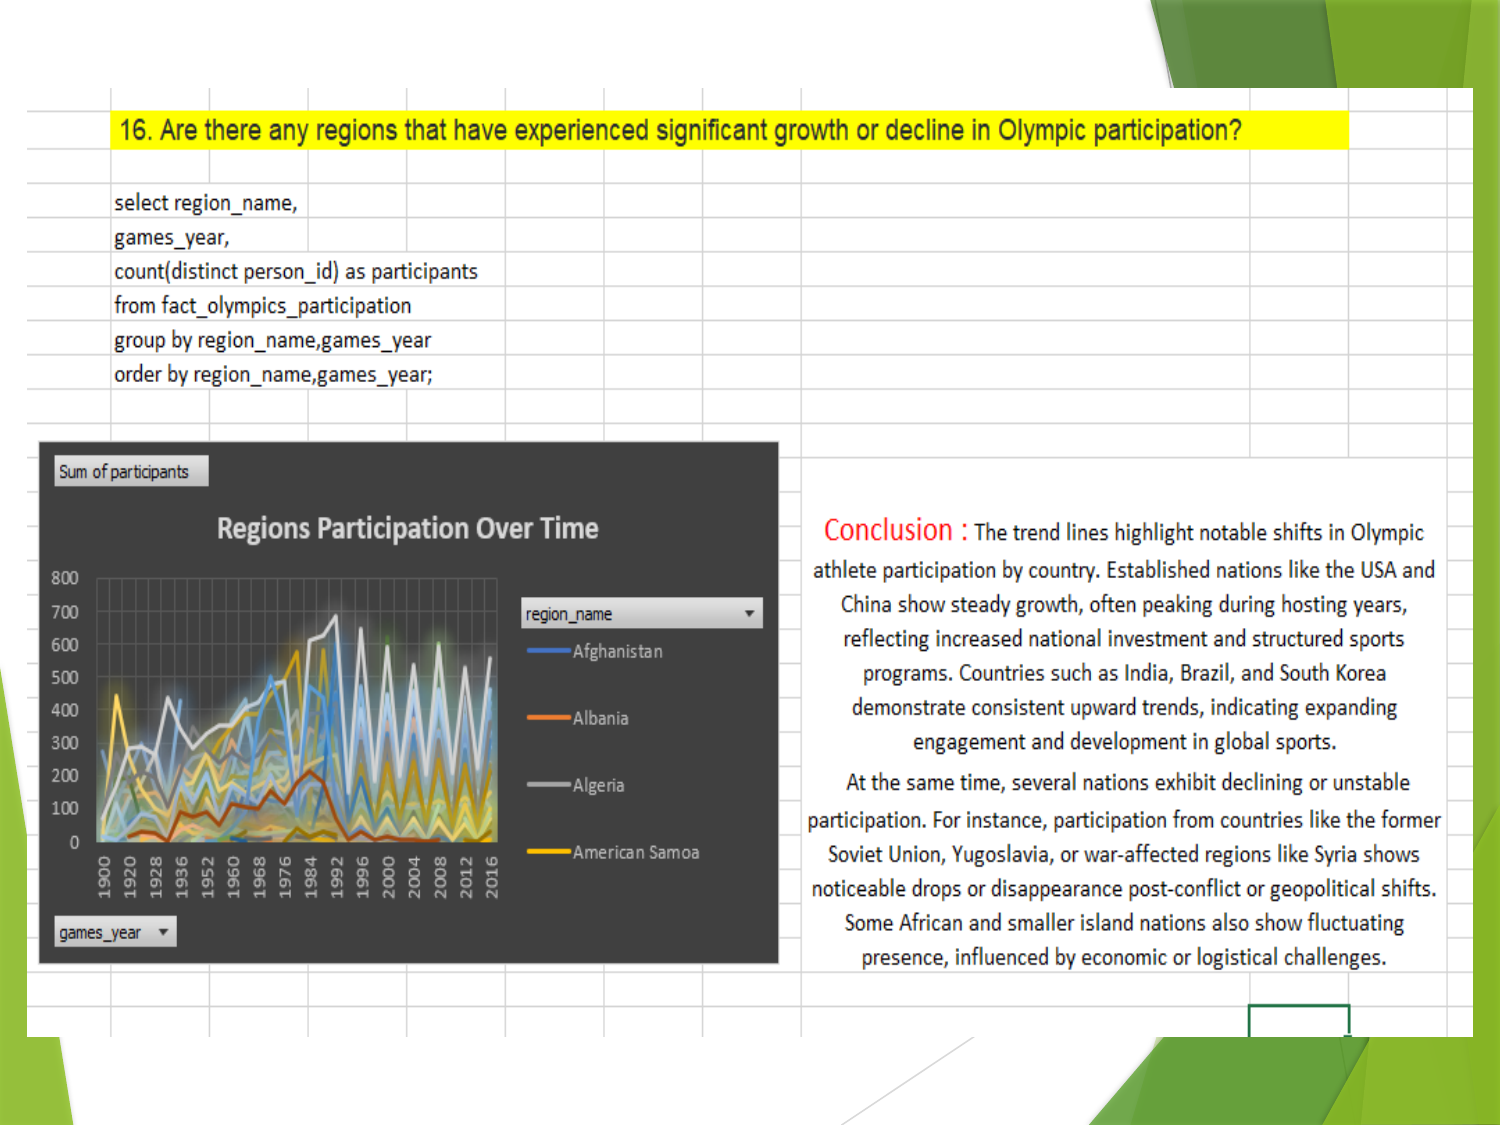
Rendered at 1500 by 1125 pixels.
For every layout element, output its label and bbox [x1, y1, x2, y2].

picture [27, 88, 1473, 1037]
